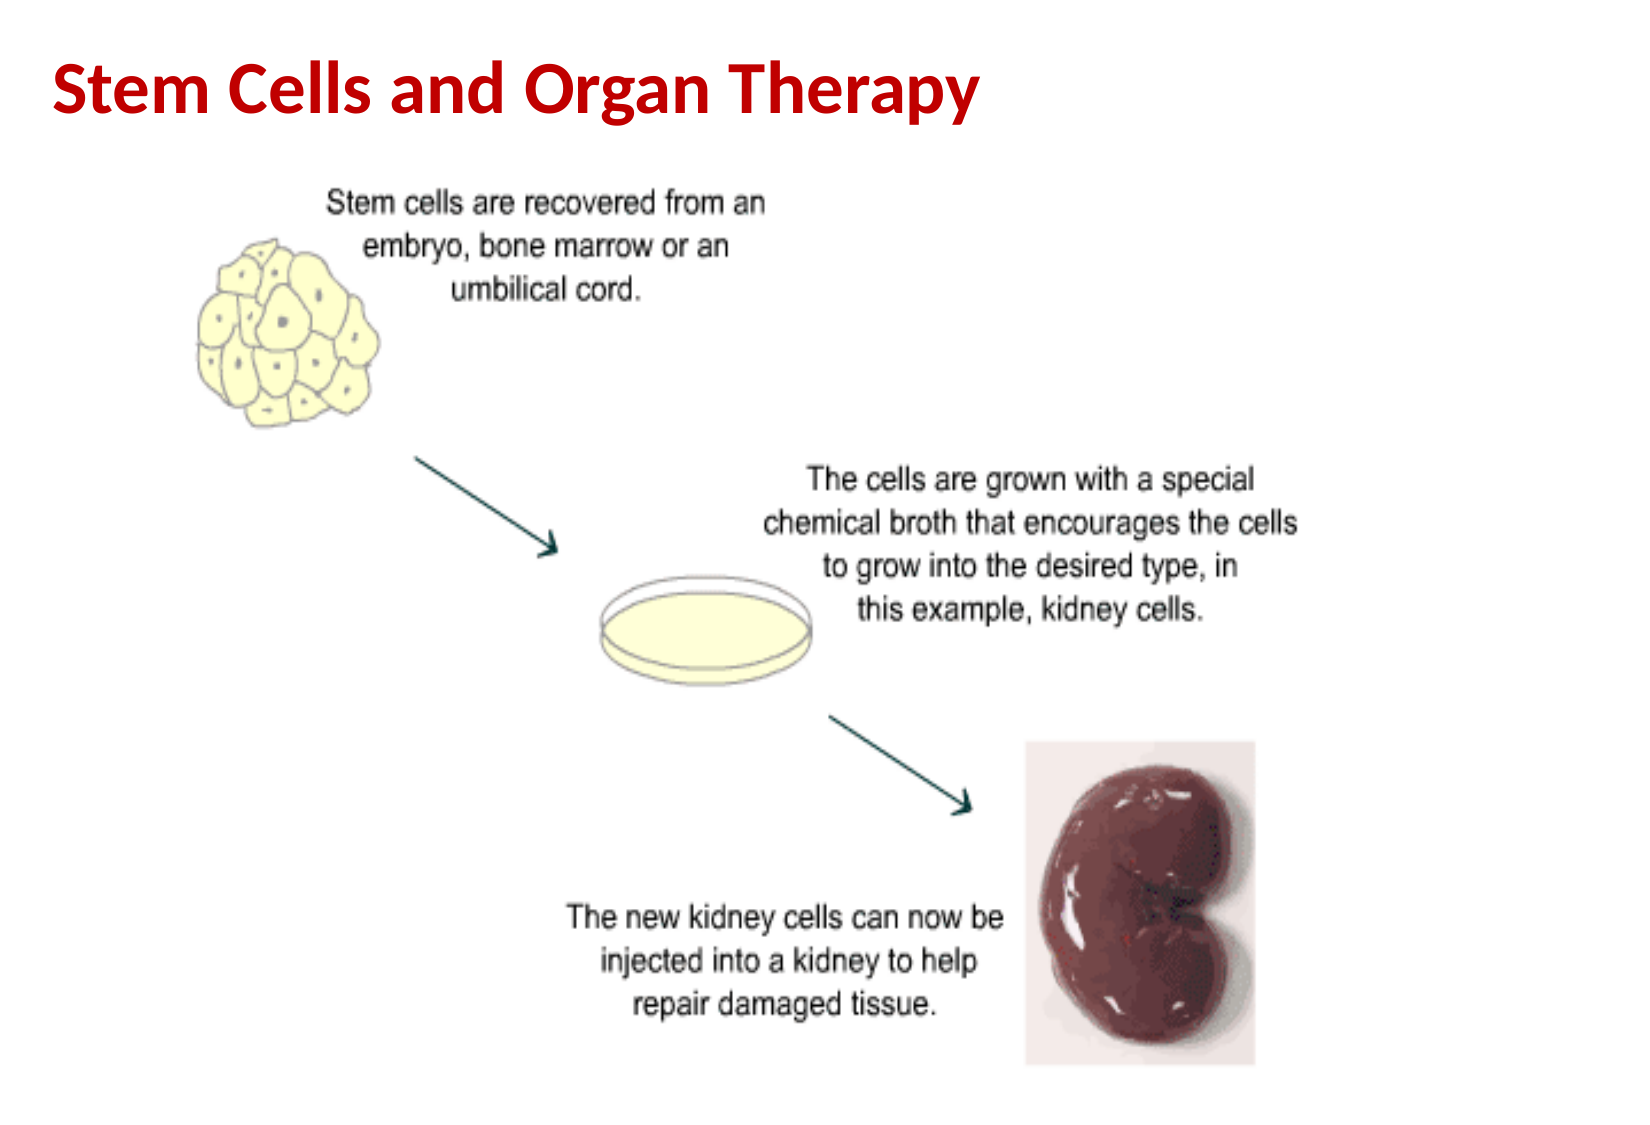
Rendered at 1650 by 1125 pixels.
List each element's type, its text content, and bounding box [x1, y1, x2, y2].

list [149, 142, 1326, 1125]
title Stem Cells and Organ Therapy [37, 24, 1523, 143]
